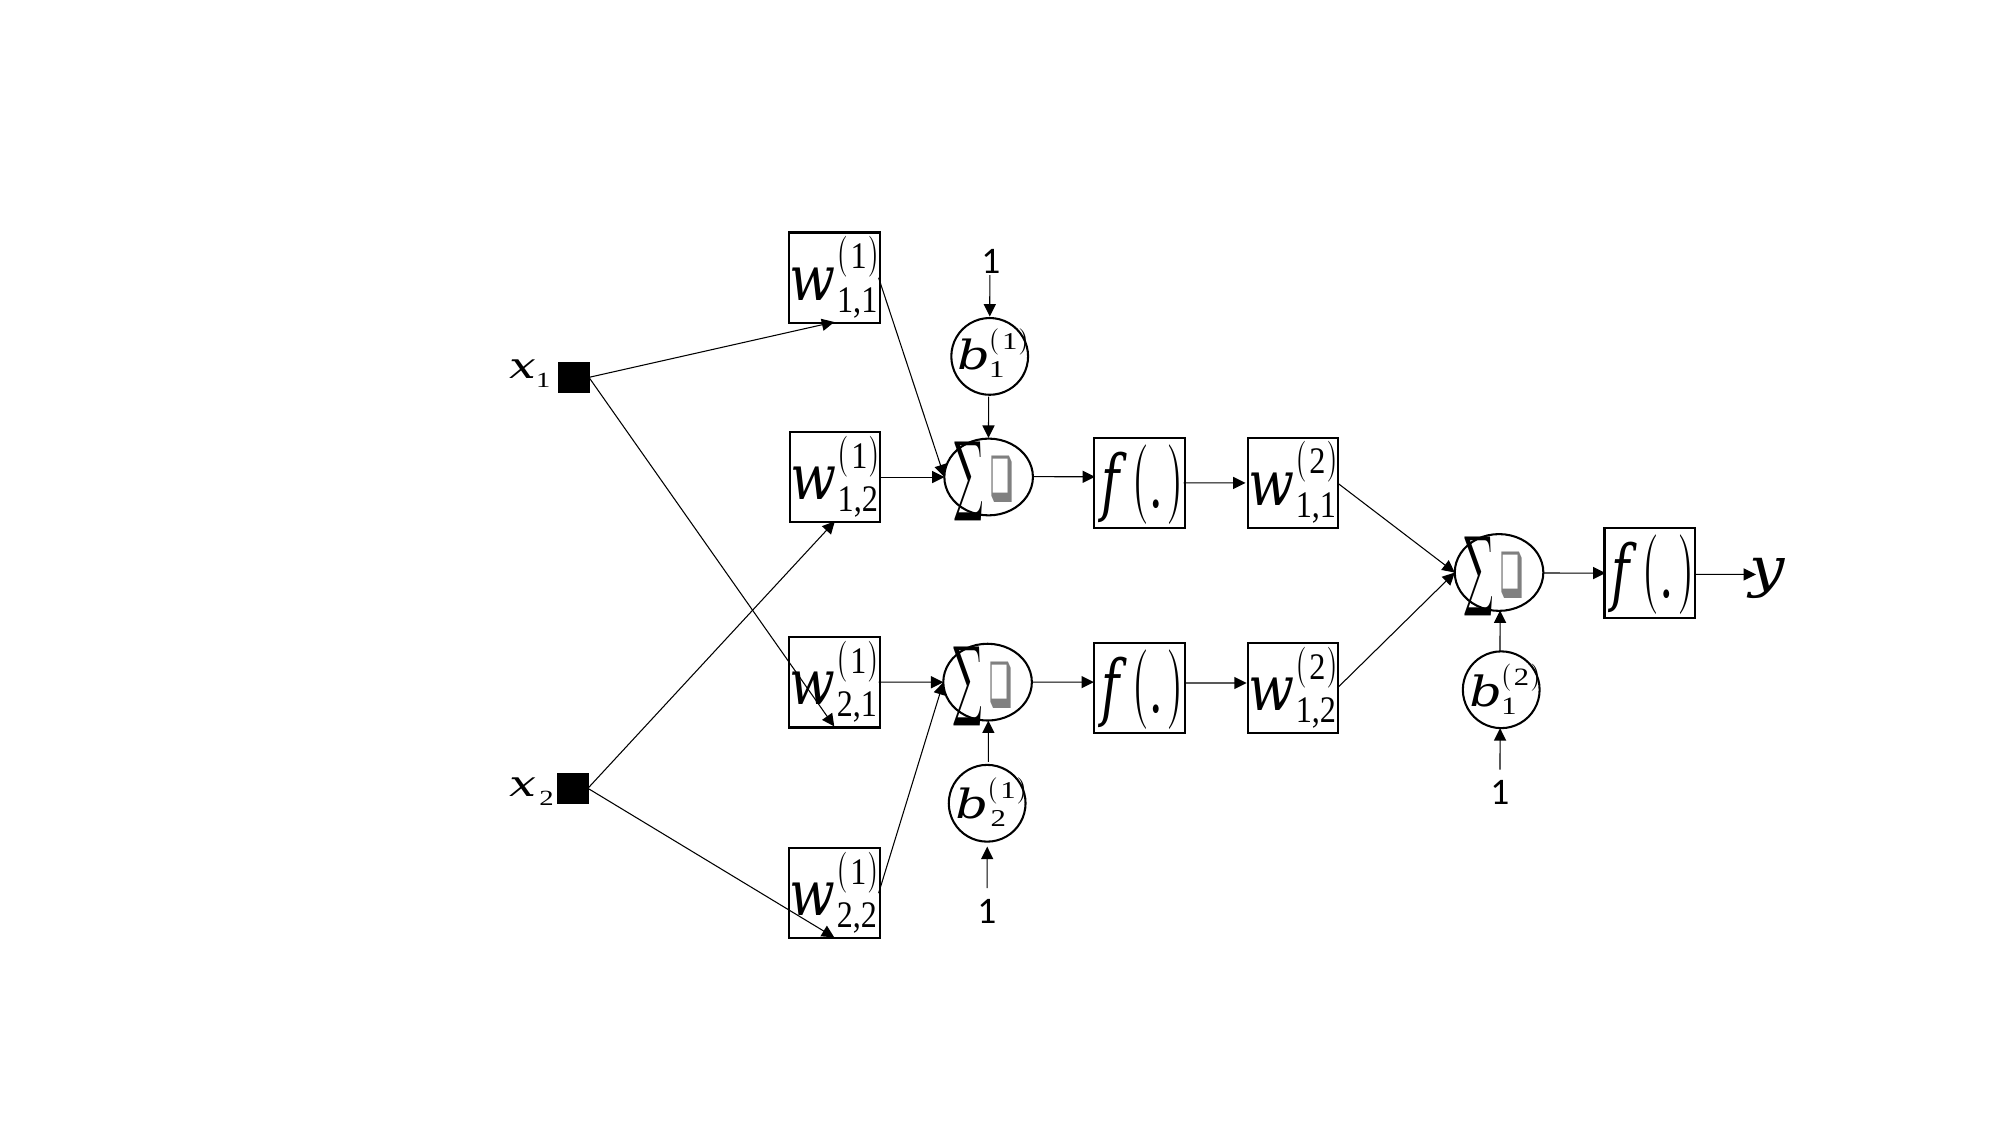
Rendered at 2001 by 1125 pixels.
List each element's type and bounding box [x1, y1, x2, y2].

text_box [506, 233, 1791, 938]
